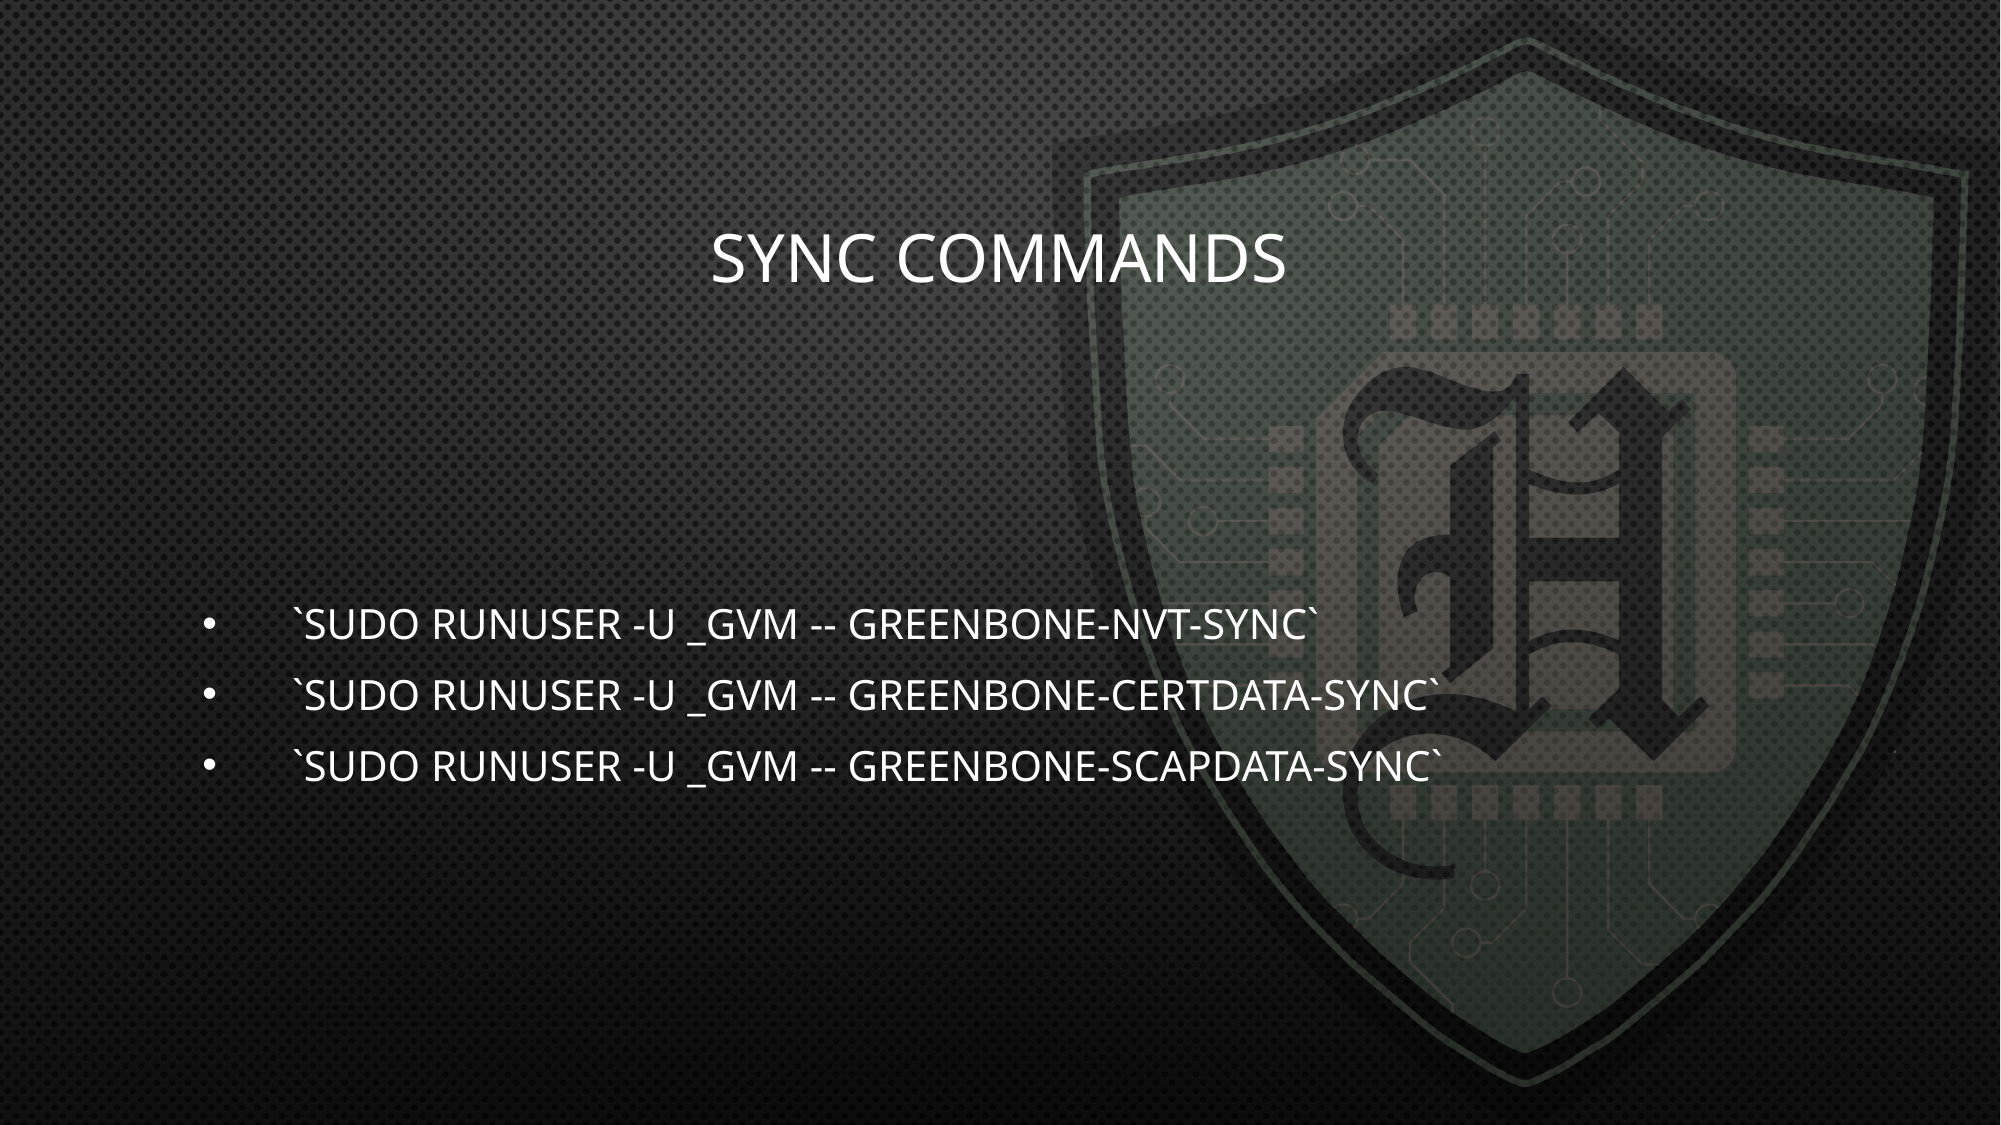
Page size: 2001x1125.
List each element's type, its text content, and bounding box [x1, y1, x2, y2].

list `sudo runuser -u _gvm -- greenbone-nvt-sync` `sudo runuser -u _gvm -- greenbone-certdata-sync` `sudo runuser -u _gvm -- greenbone-scapdata-sync` [187, 437, 1813, 950]
title Sync Commands [187, 99, 1813, 413]
